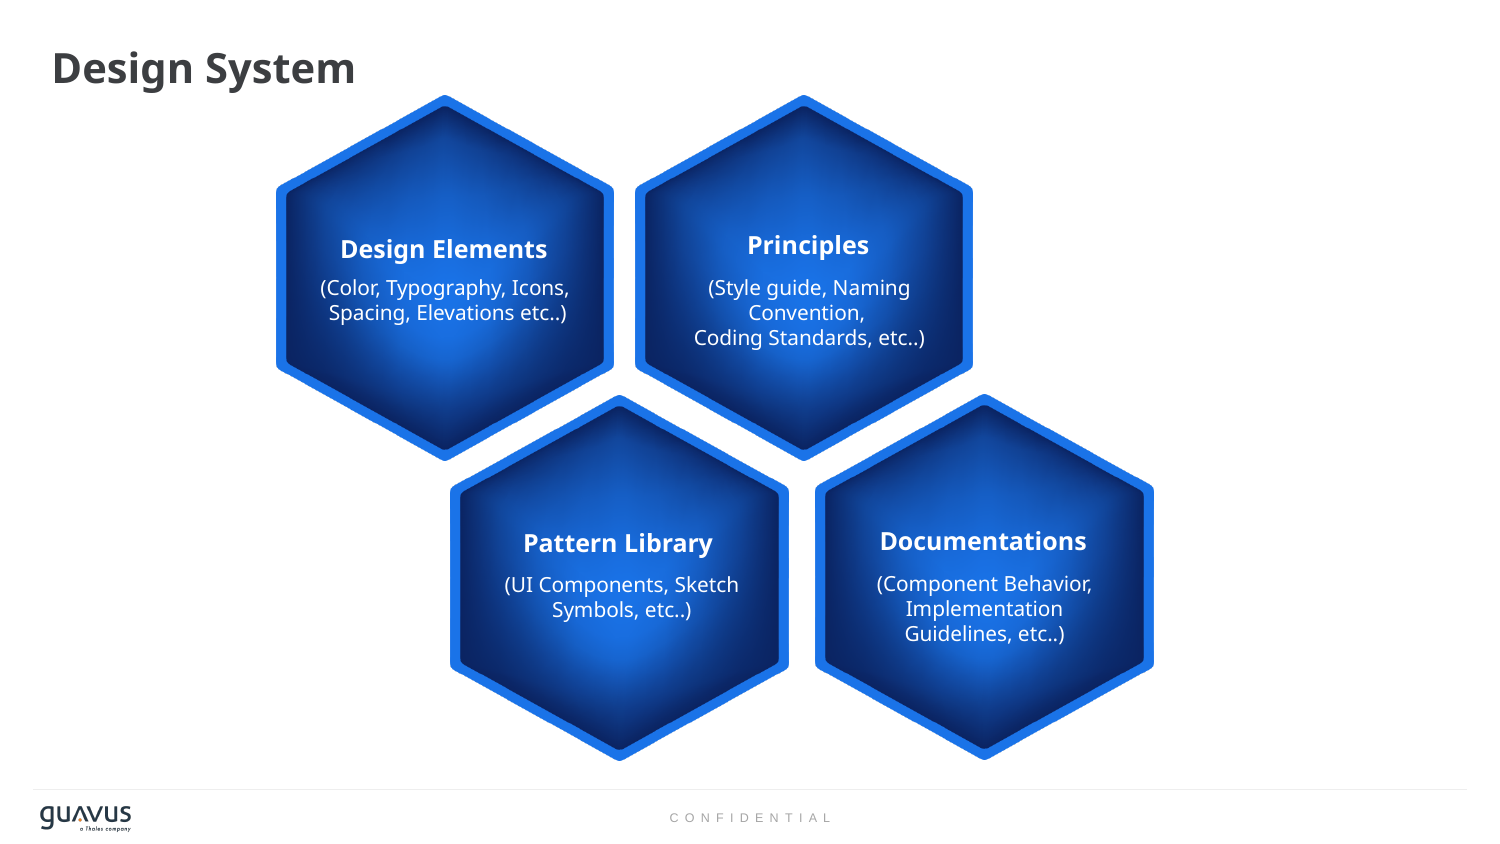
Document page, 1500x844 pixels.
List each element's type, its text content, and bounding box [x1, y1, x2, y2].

title Design System [43, 10, 1468, 130]
picture [27, 796, 146, 841]
picture [259, 78, 1167, 773]
